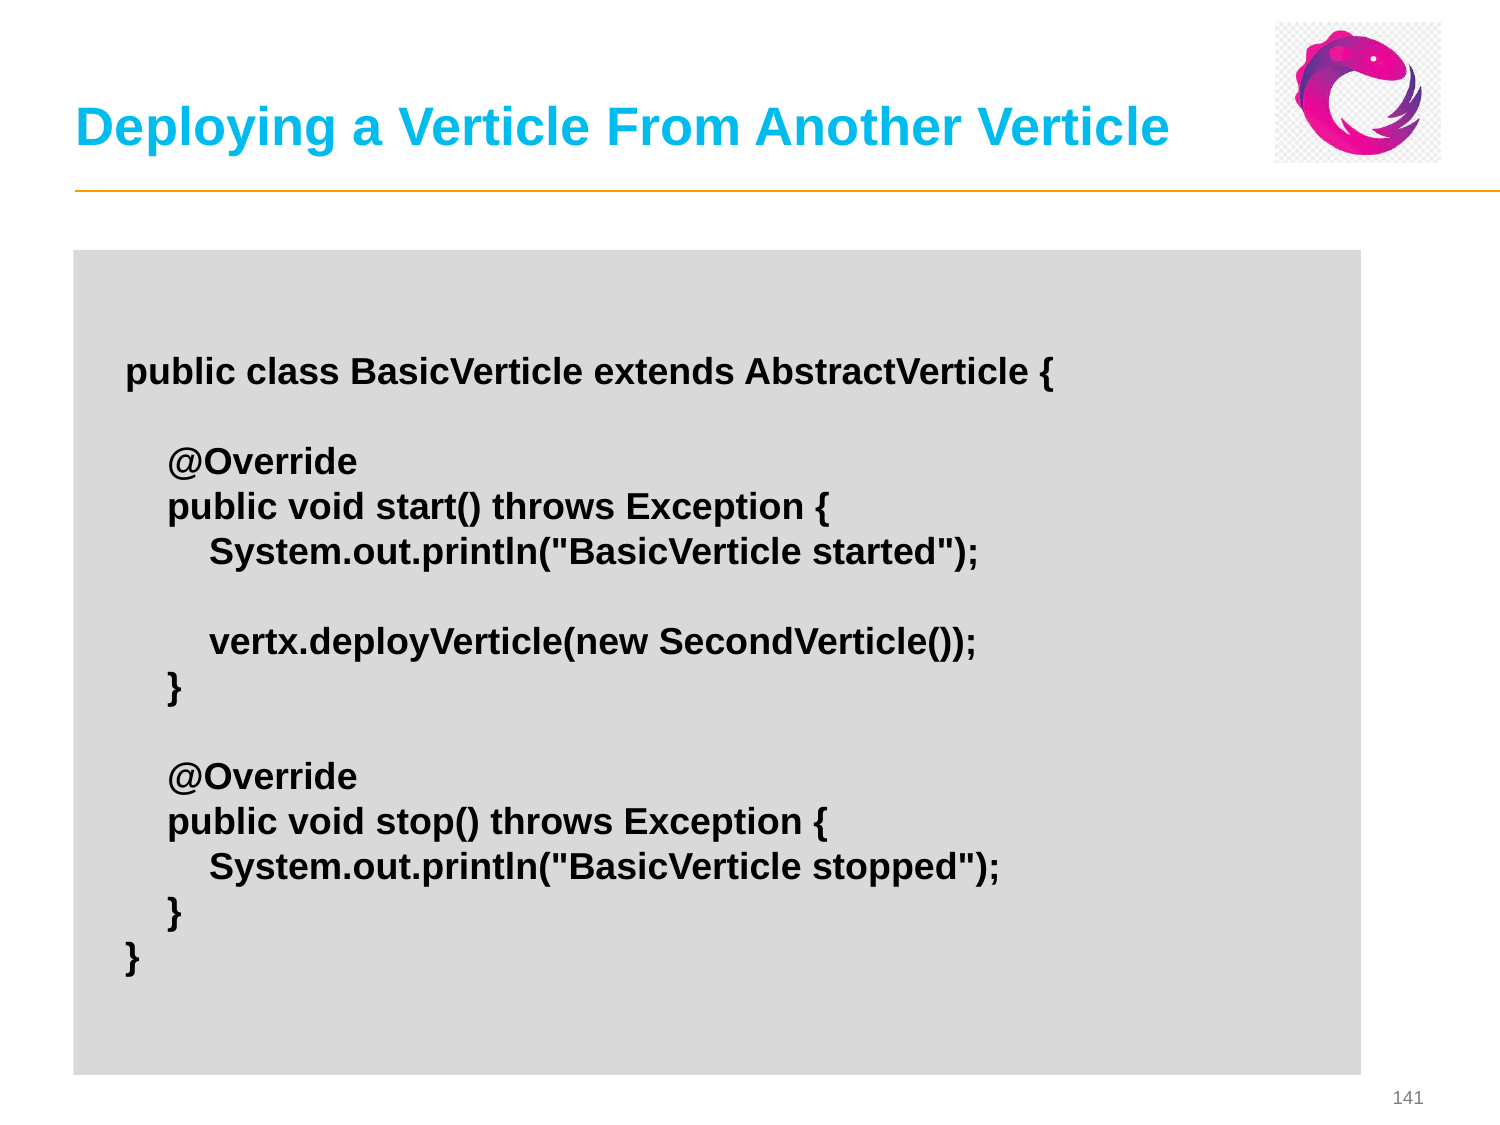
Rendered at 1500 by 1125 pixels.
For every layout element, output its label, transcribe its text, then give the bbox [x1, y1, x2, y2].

text_box public class BasicVerticle extends AbstractVerticle { @Override public void start() throws Exception { System.out.println("BasicVerticle started"); vertx.deployVerticle(new SecondVerticle()); } @Override public void stop() throws Exception { System.out.println("BasicVerticle stopped"); } } [71, 248, 1363, 1077]
title Deploying a Verticle From Another Verticle [75, 27, 1422, 157]
picture [1275, 22, 1441, 163]
